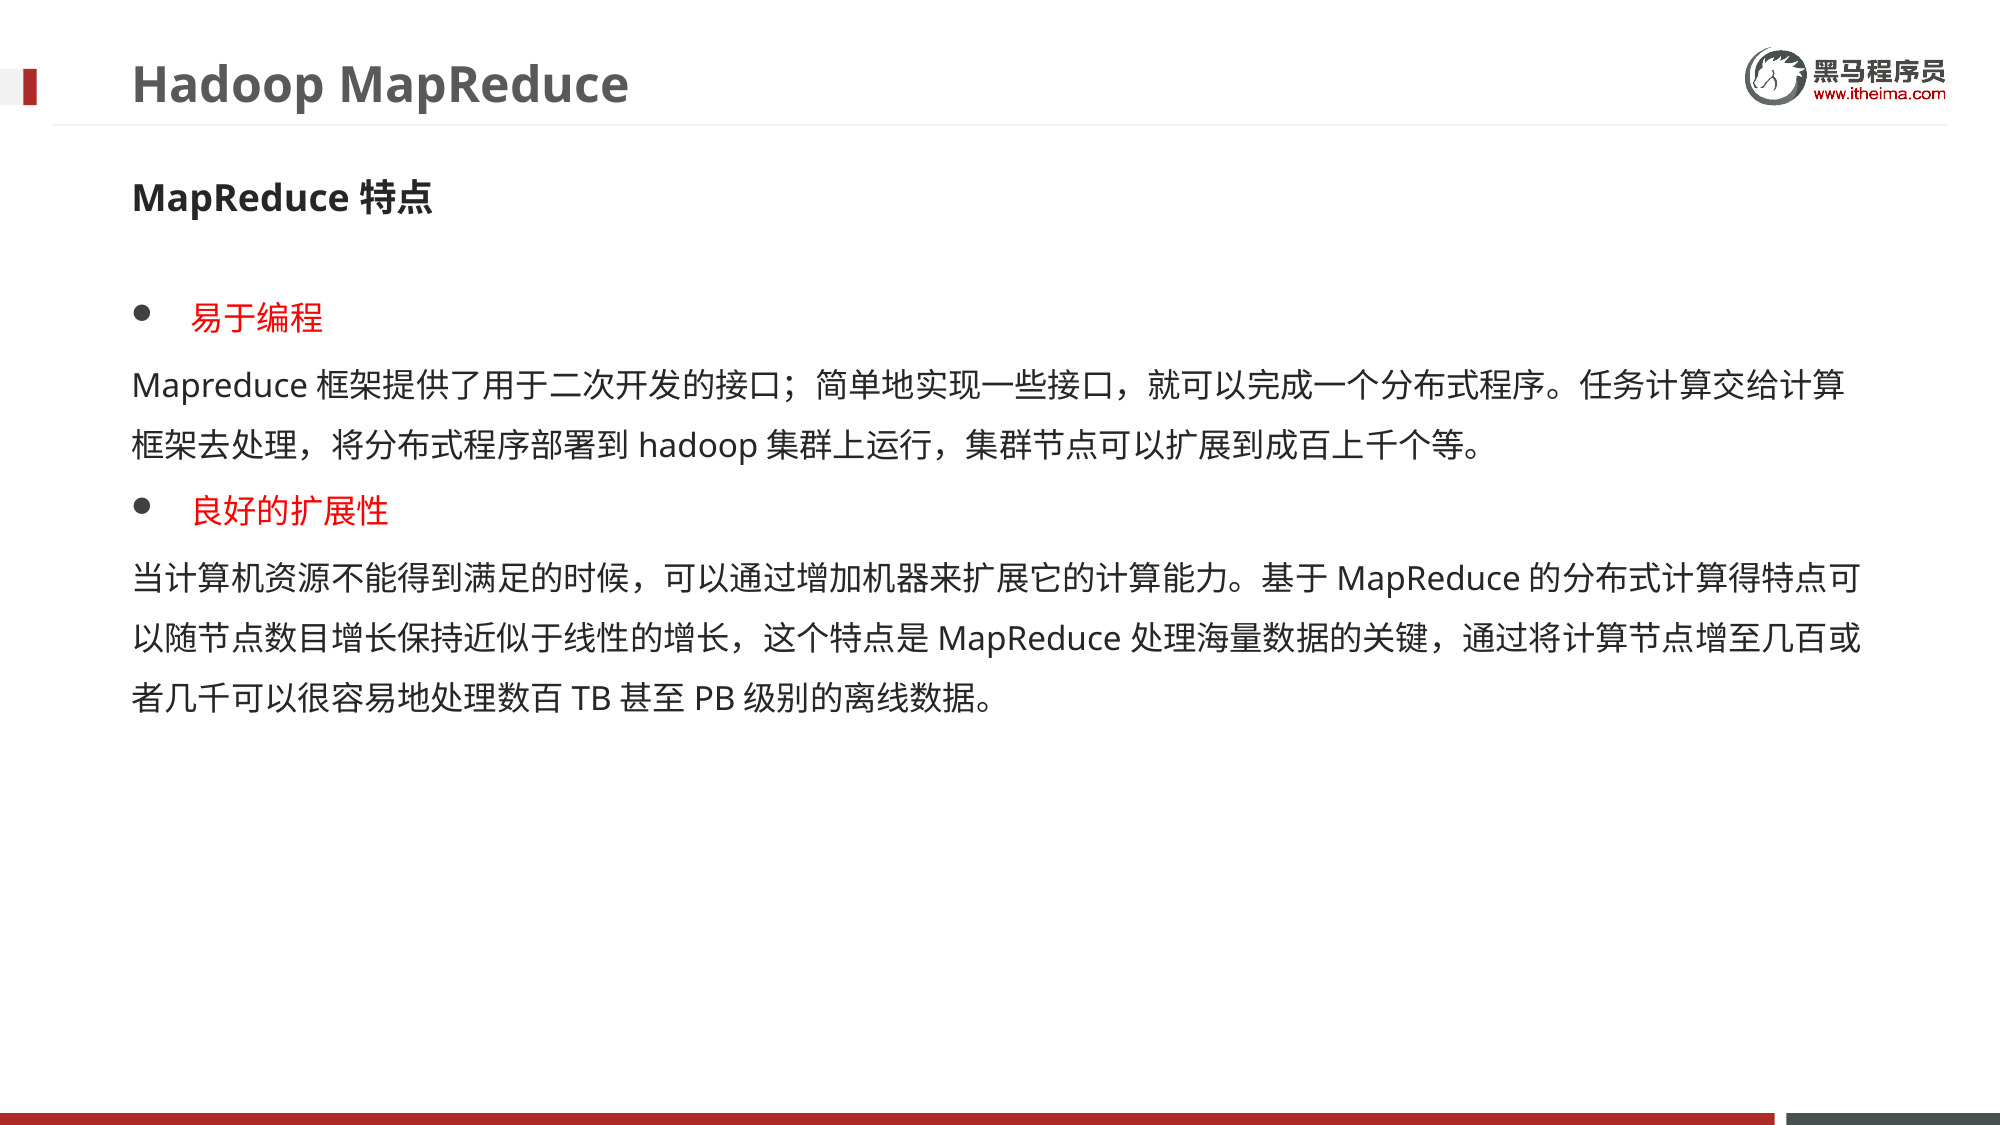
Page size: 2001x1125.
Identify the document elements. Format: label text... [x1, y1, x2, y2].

picture [1744, 46, 1946, 106]
title Hadoop MapReduce [116, 40, 1556, 125]
list MapReduce特点 [116, 154, 1880, 239]
list 易于编程 Mapreduce框架提供了用于二次开发的接口；简单地实现一些接口，就可以完成一个分布式程序。任务计算交给计算框架去处理，将分布式程序部署到hadoop集群上运行，集群节点可以扩展到成百上千个等。 良好的扩展性 当计算机资源不能得到满足的时候，可以通过增加机器来扩展它的计算能力。基于MapReduce的分布式计算得特点可以随节点数目增长保持近似于线性的增长，这个特点是MapReduce处理海量数据的关键，通过将计算节点增至几百或者几千可以很容易地处理数百TB甚至PB级别的离线数据。 [116, 270, 1880, 963]
